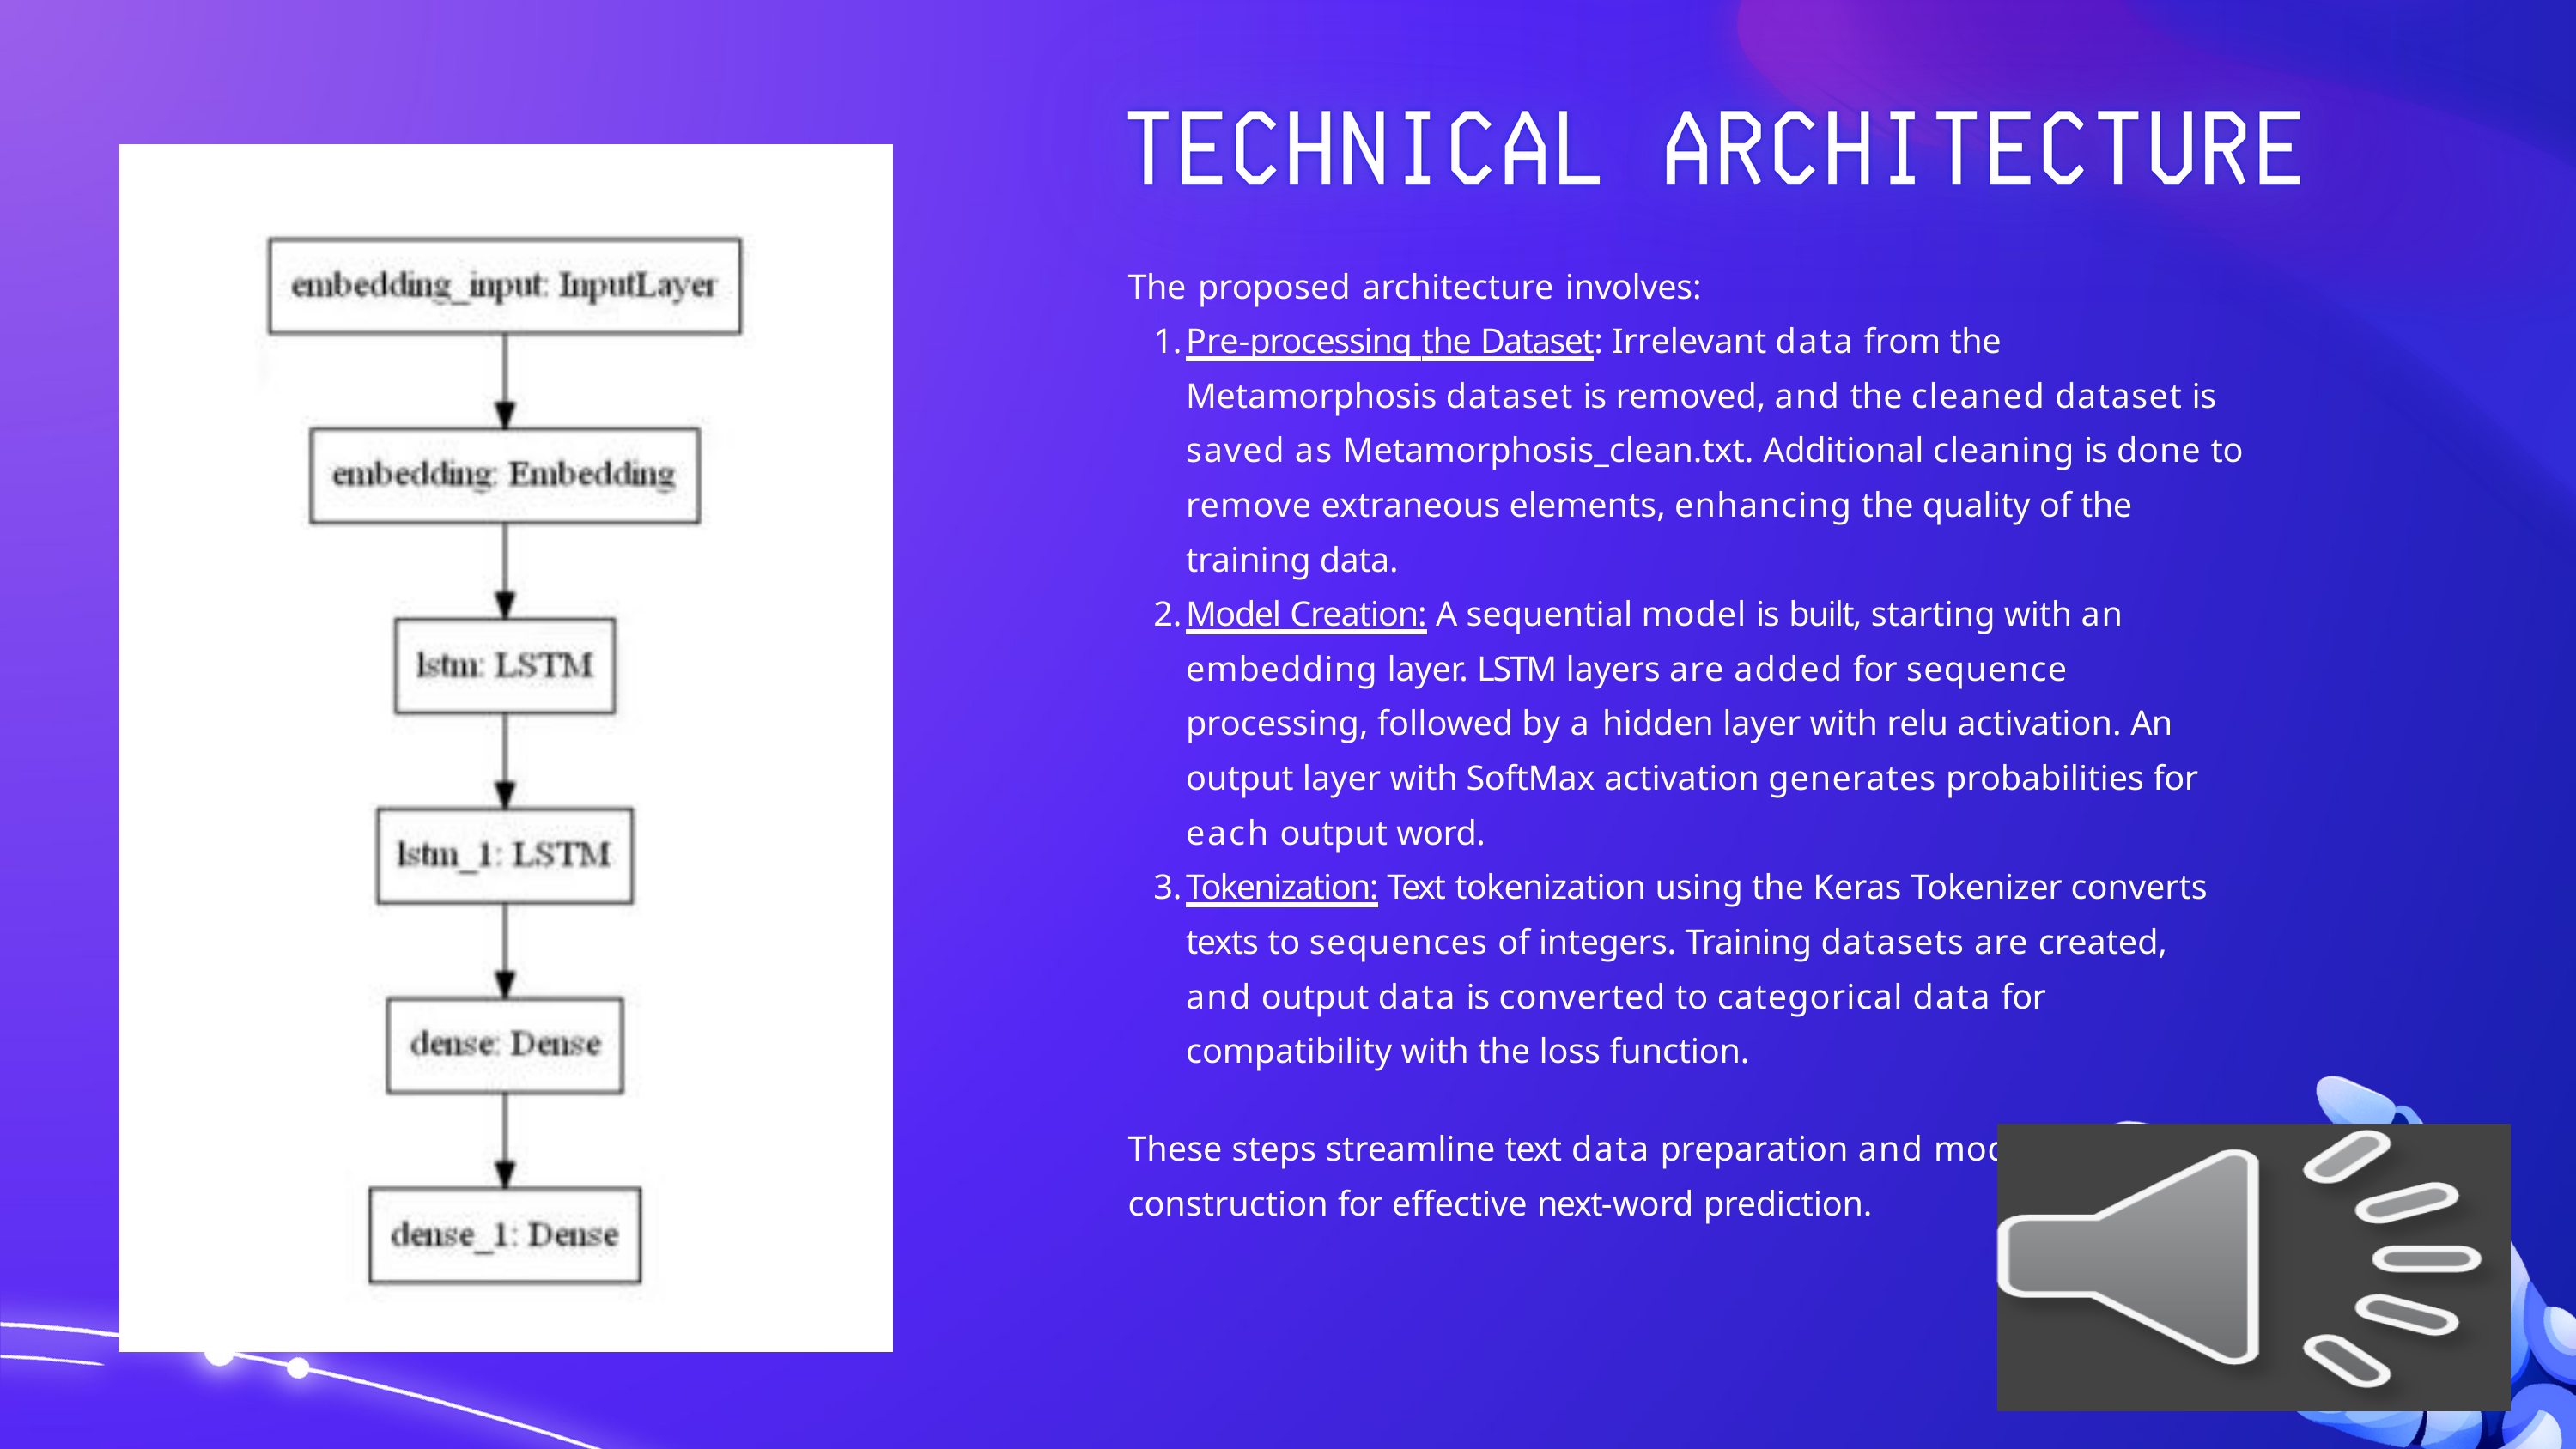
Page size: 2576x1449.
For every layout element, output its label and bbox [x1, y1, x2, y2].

text_box [0, 0, 2576, 1449]
picture [1996, 1122, 2512, 1413]
